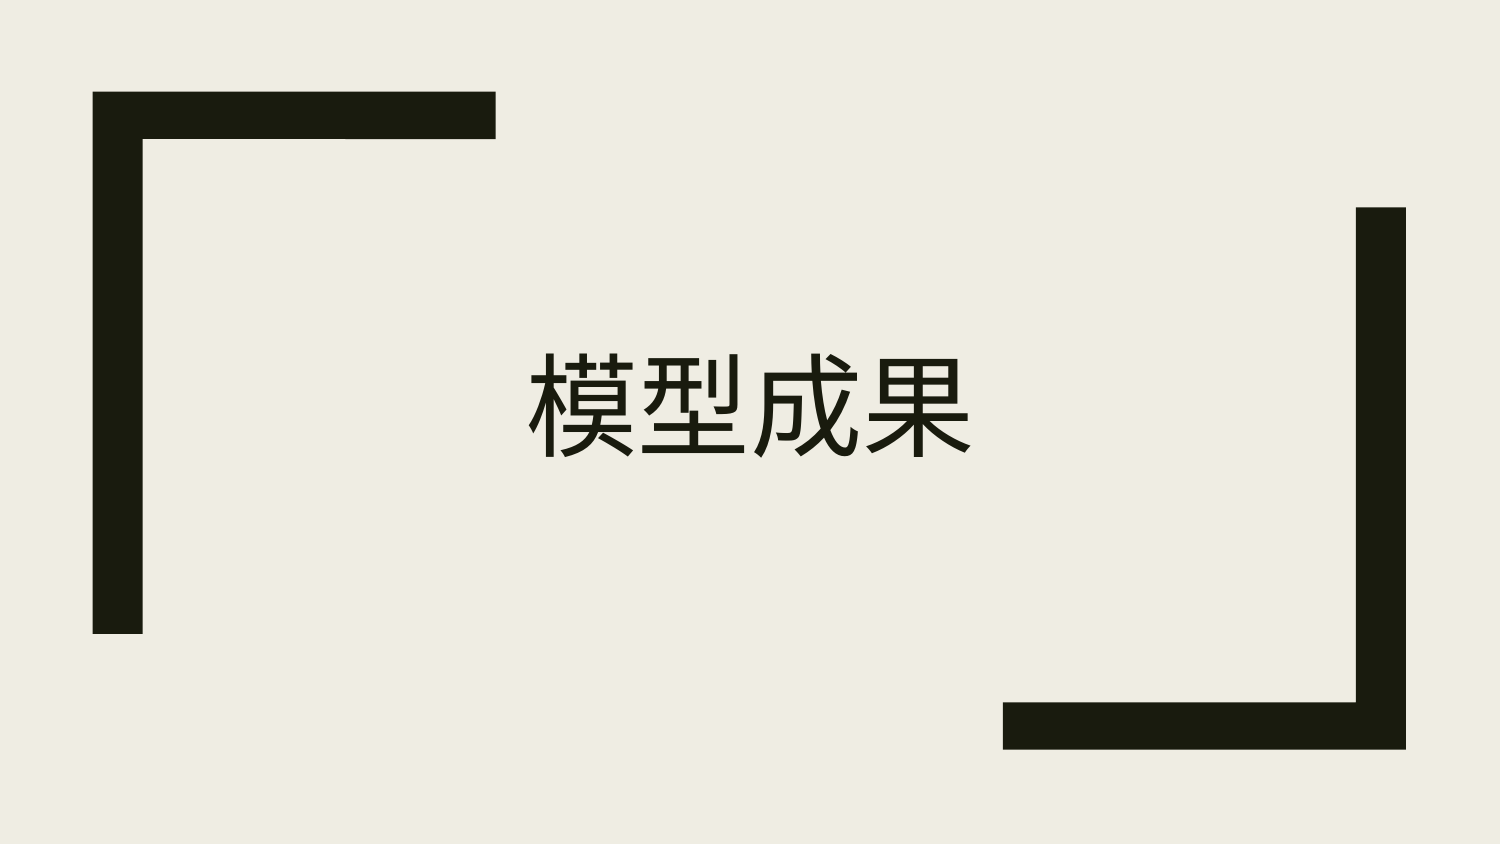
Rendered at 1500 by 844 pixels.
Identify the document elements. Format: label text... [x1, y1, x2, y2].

title 模型成果 [235, 220, 1265, 479]
